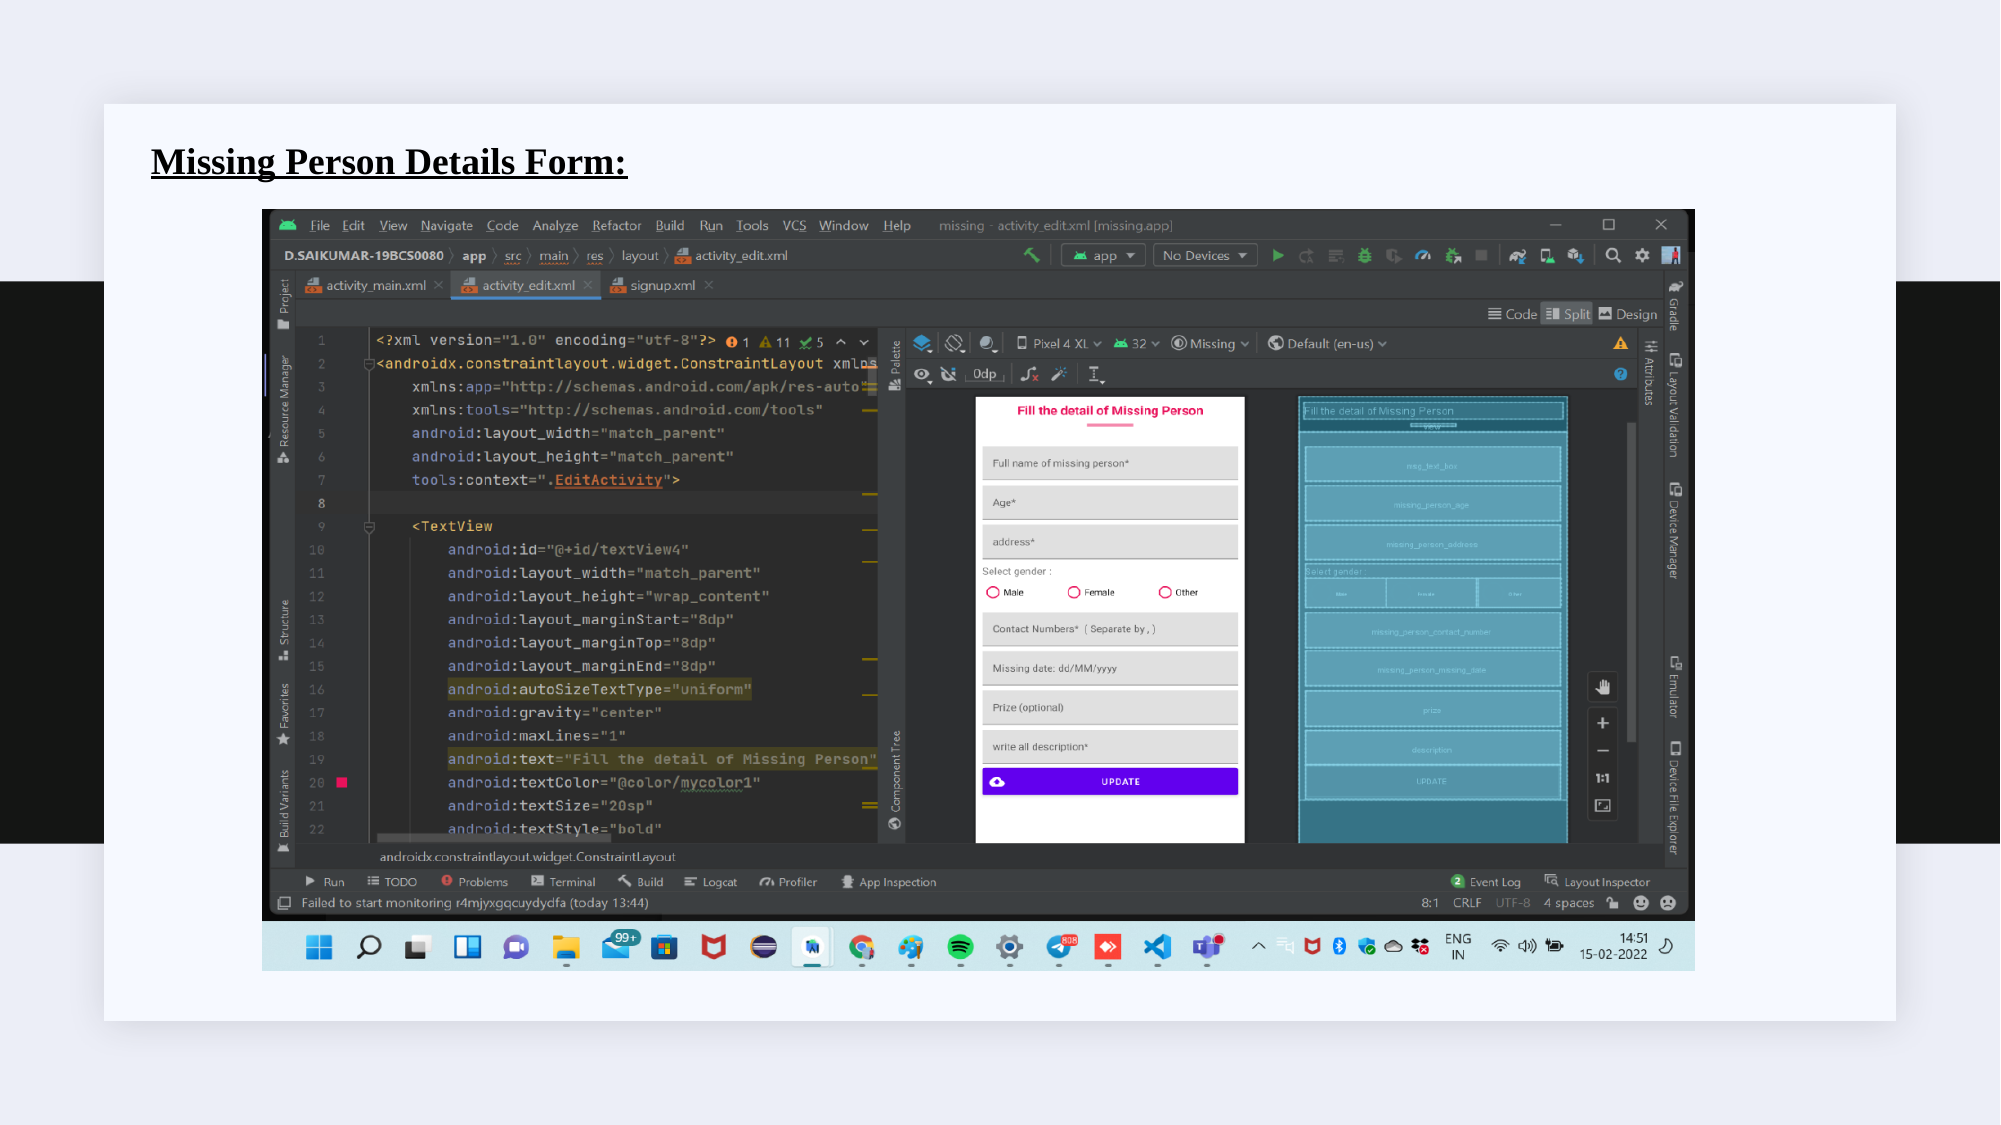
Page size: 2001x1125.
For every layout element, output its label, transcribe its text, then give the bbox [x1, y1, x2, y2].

picture [261, 209, 1695, 971]
list Missing Person Details Form: [135, 129, 1830, 971]
